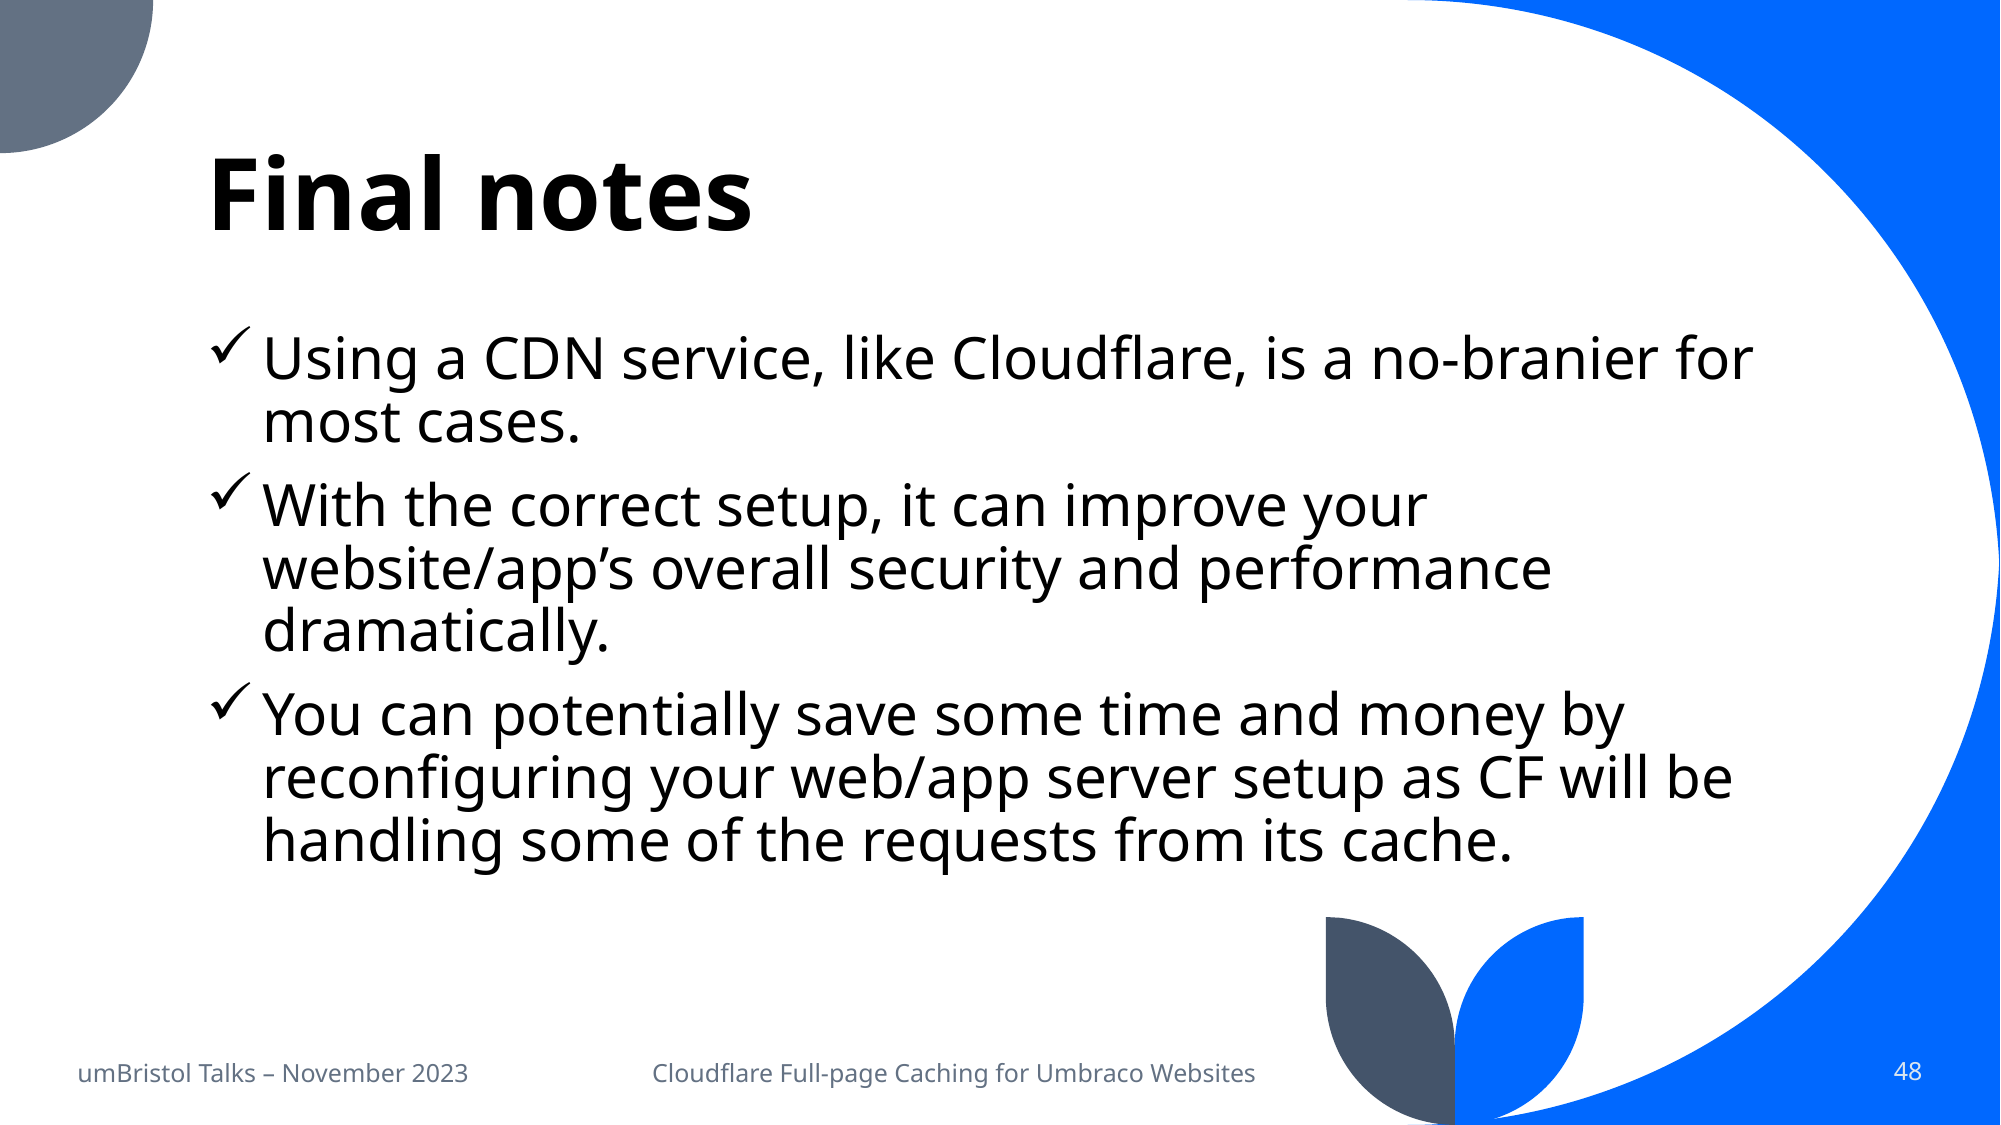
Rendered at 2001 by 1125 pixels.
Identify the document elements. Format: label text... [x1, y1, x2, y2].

title Final notes [191, 0, 1872, 260]
slide_number 48 [1665, 1042, 1938, 1103]
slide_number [62, 1042, 513, 1103]
footer Cloudflare Full-page Caching for Umbraco Websites [571, 1042, 1338, 1103]
list Using a CDN service, like Cloudflare, is a no-branier for most cases. With the correct setup, it can improve your website/app’s overall security and performance dramatically. You can potentially save some time and money by reconfiguring your web/app server setup as CF will be handling some of the requests from its cache. [191, 322, 1809, 1016]
